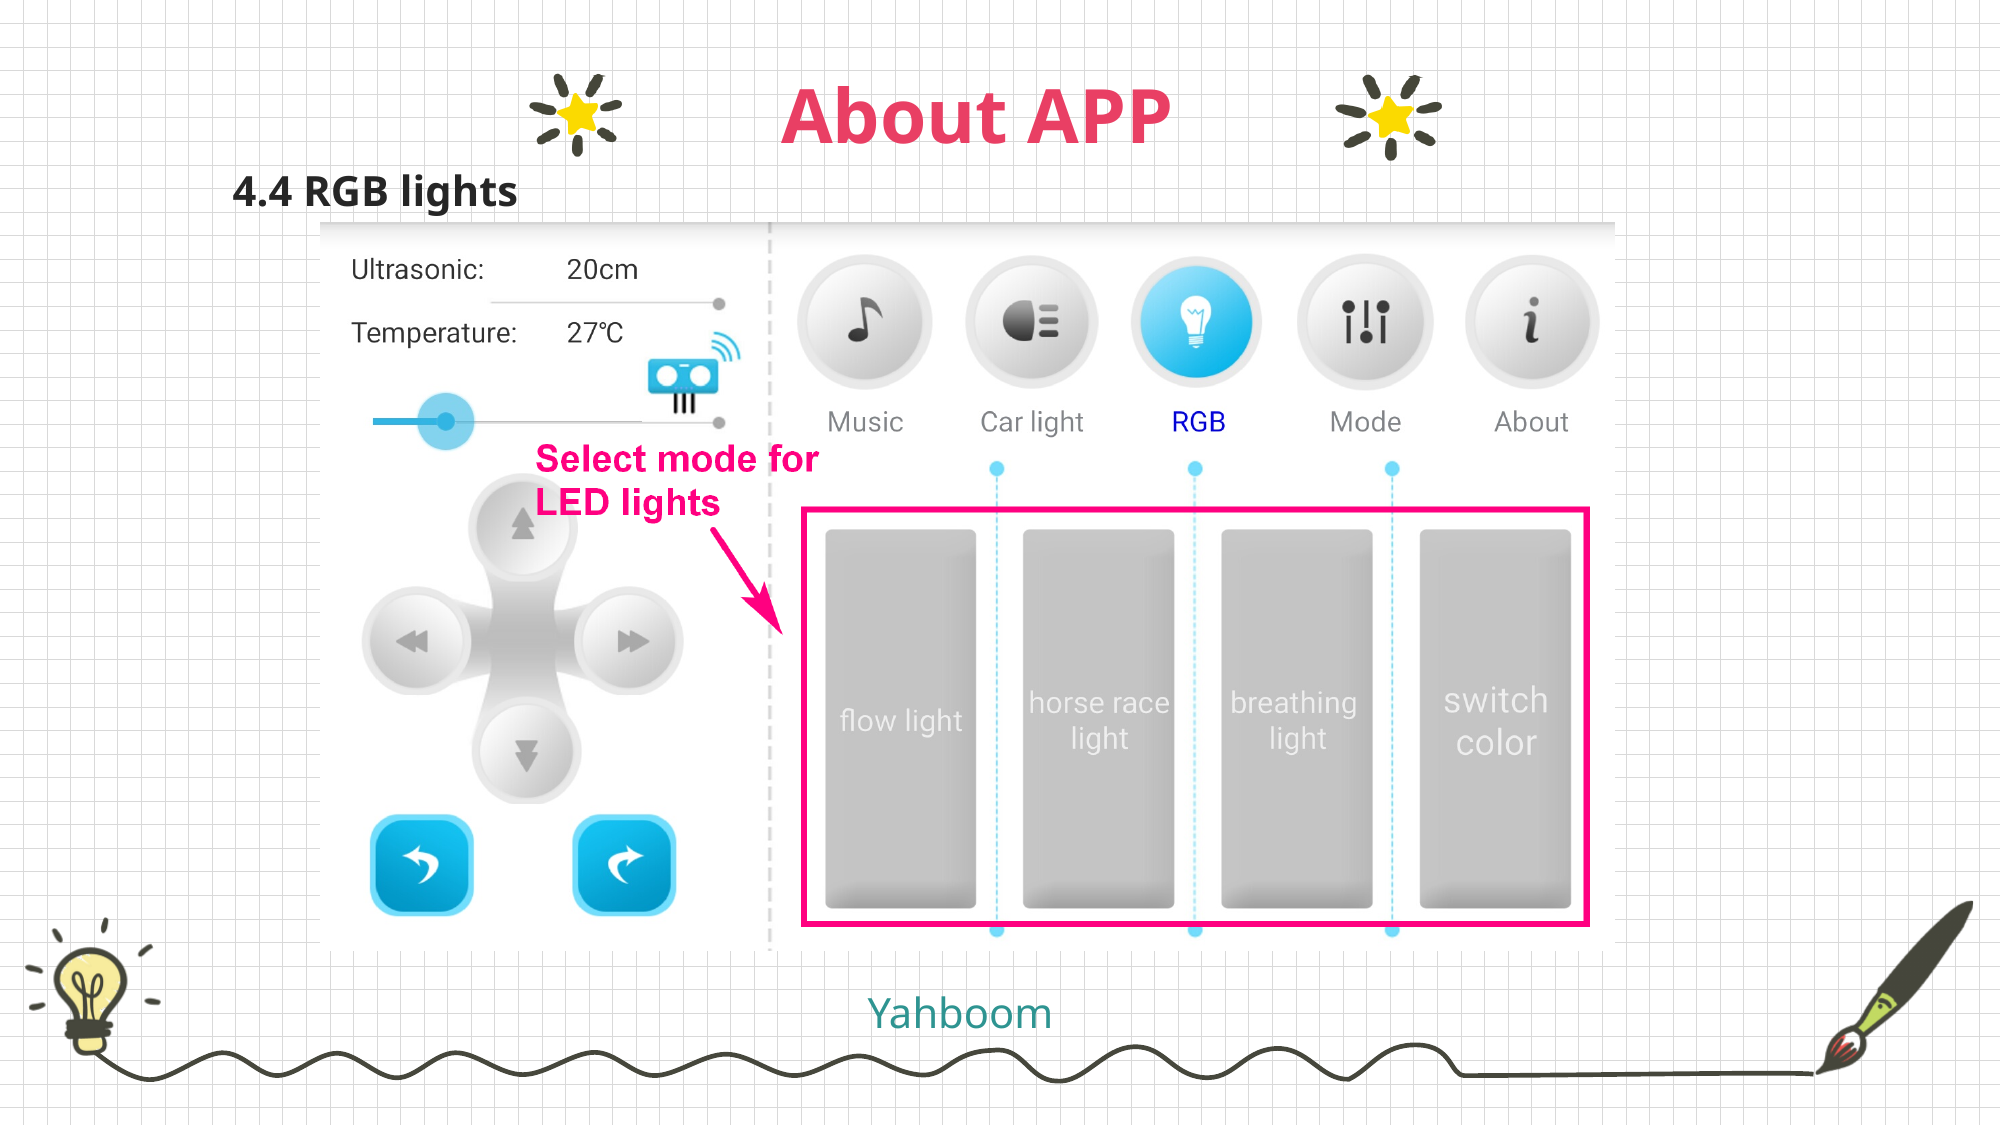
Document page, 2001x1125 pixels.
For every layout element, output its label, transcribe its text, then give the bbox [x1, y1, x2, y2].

picture [1816, 894, 1973, 1081]
text_box 4.4 RGB lights [217, 156, 607, 222]
picture [2, 893, 185, 1073]
text_box About APP [766, 60, 1189, 166]
text_box Yahboom [852, 979, 1097, 1045]
picture [320, 222, 1615, 951]
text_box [529, 73, 622, 157]
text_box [1335, 74, 1442, 161]
